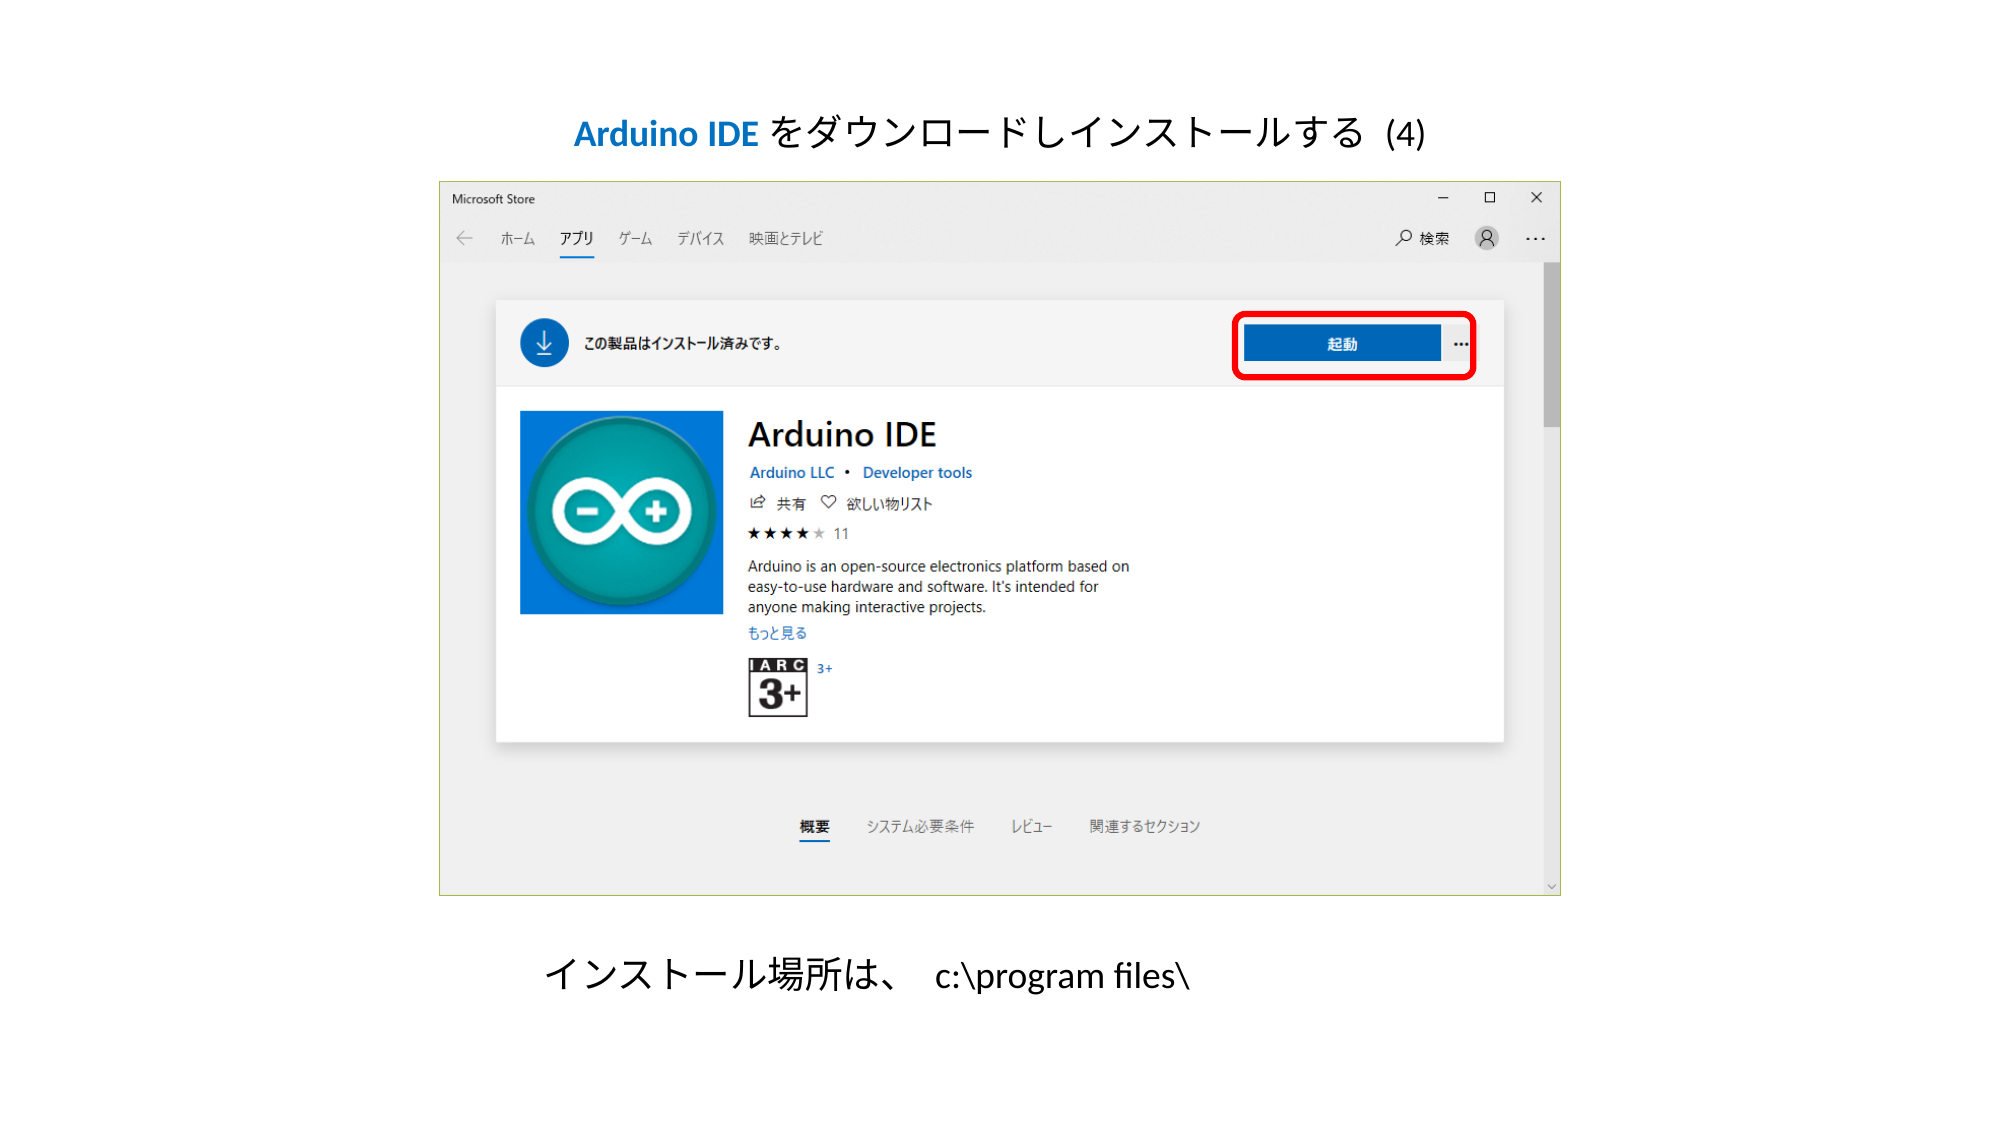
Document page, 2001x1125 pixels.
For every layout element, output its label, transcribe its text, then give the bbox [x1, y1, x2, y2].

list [438, 181, 1561, 896]
text_box Arduino IDEをダウンロードしインストールする (4) [0, 101, 2000, 161]
text_box インストール場所は、 c:\program files\ [528, 943, 1759, 1004]
